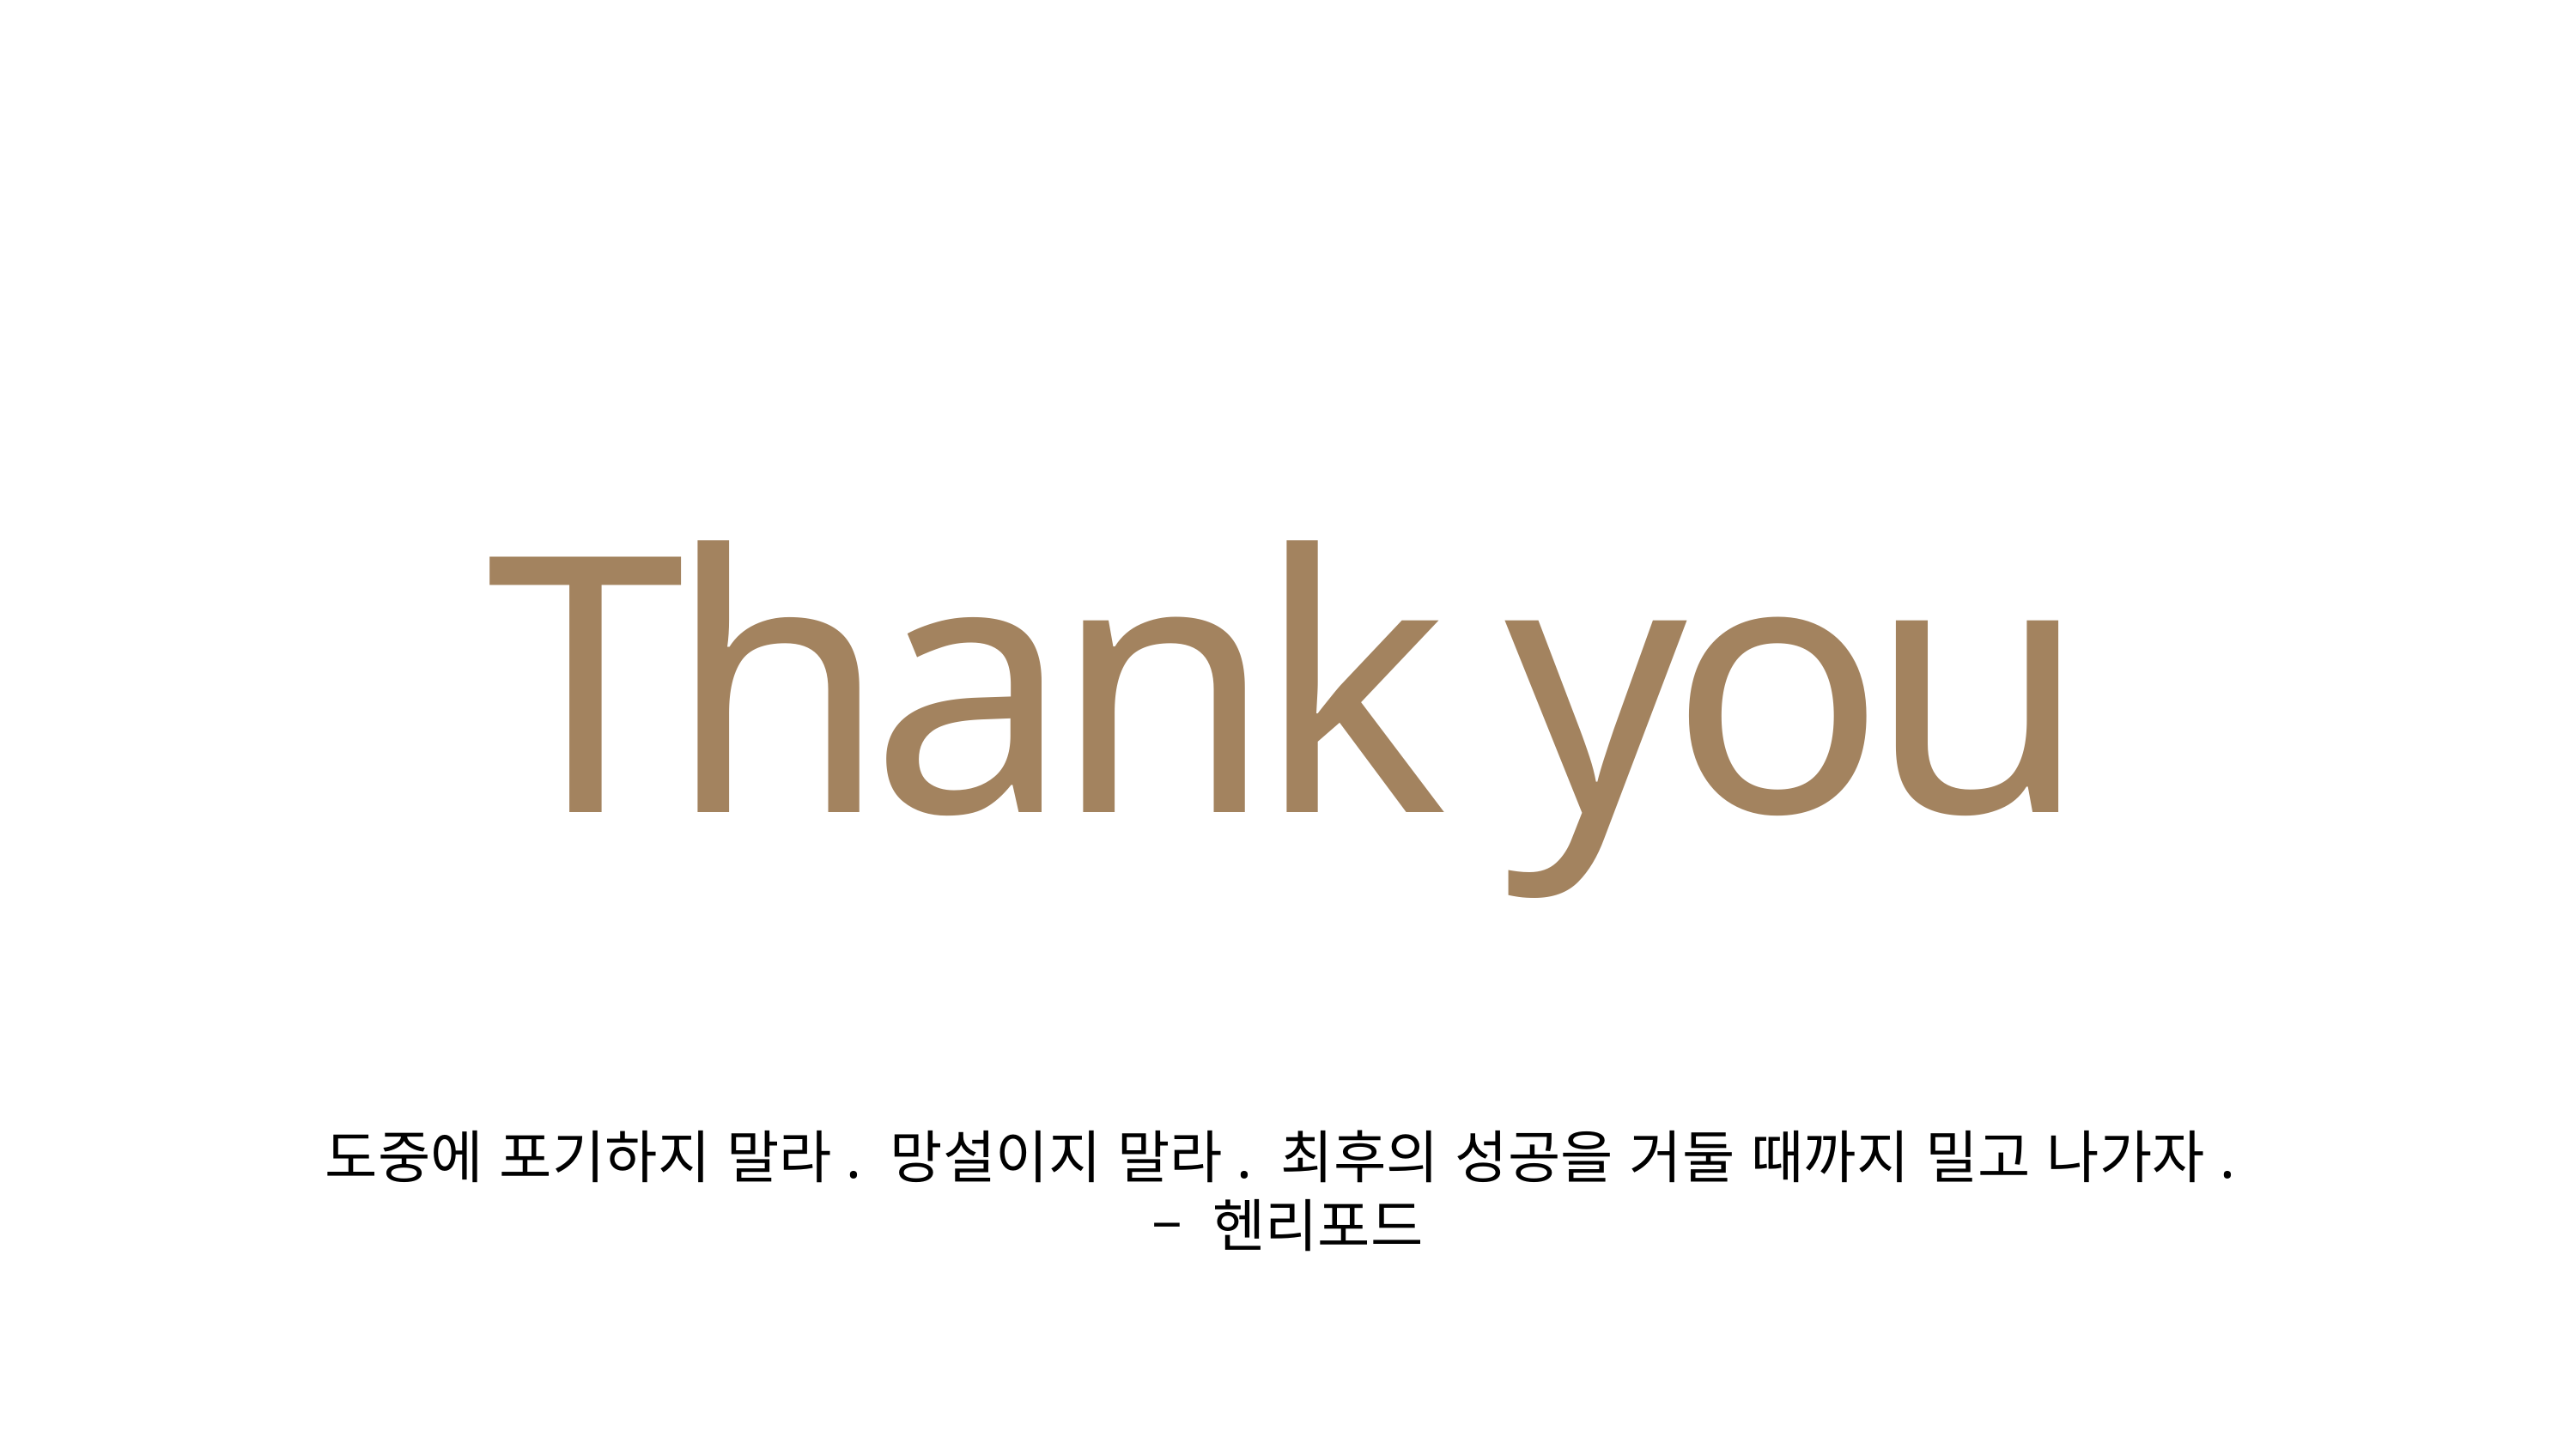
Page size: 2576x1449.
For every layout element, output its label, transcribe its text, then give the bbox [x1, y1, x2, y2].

text_box 도중에 포기하지 말라. 망설이지 말라. 최후의 성공을 거둘 때까지 밀고 나가자. – 헨리포드 [300, 1114, 2275, 1264]
text_box Thank you [0, 448, 2576, 891]
